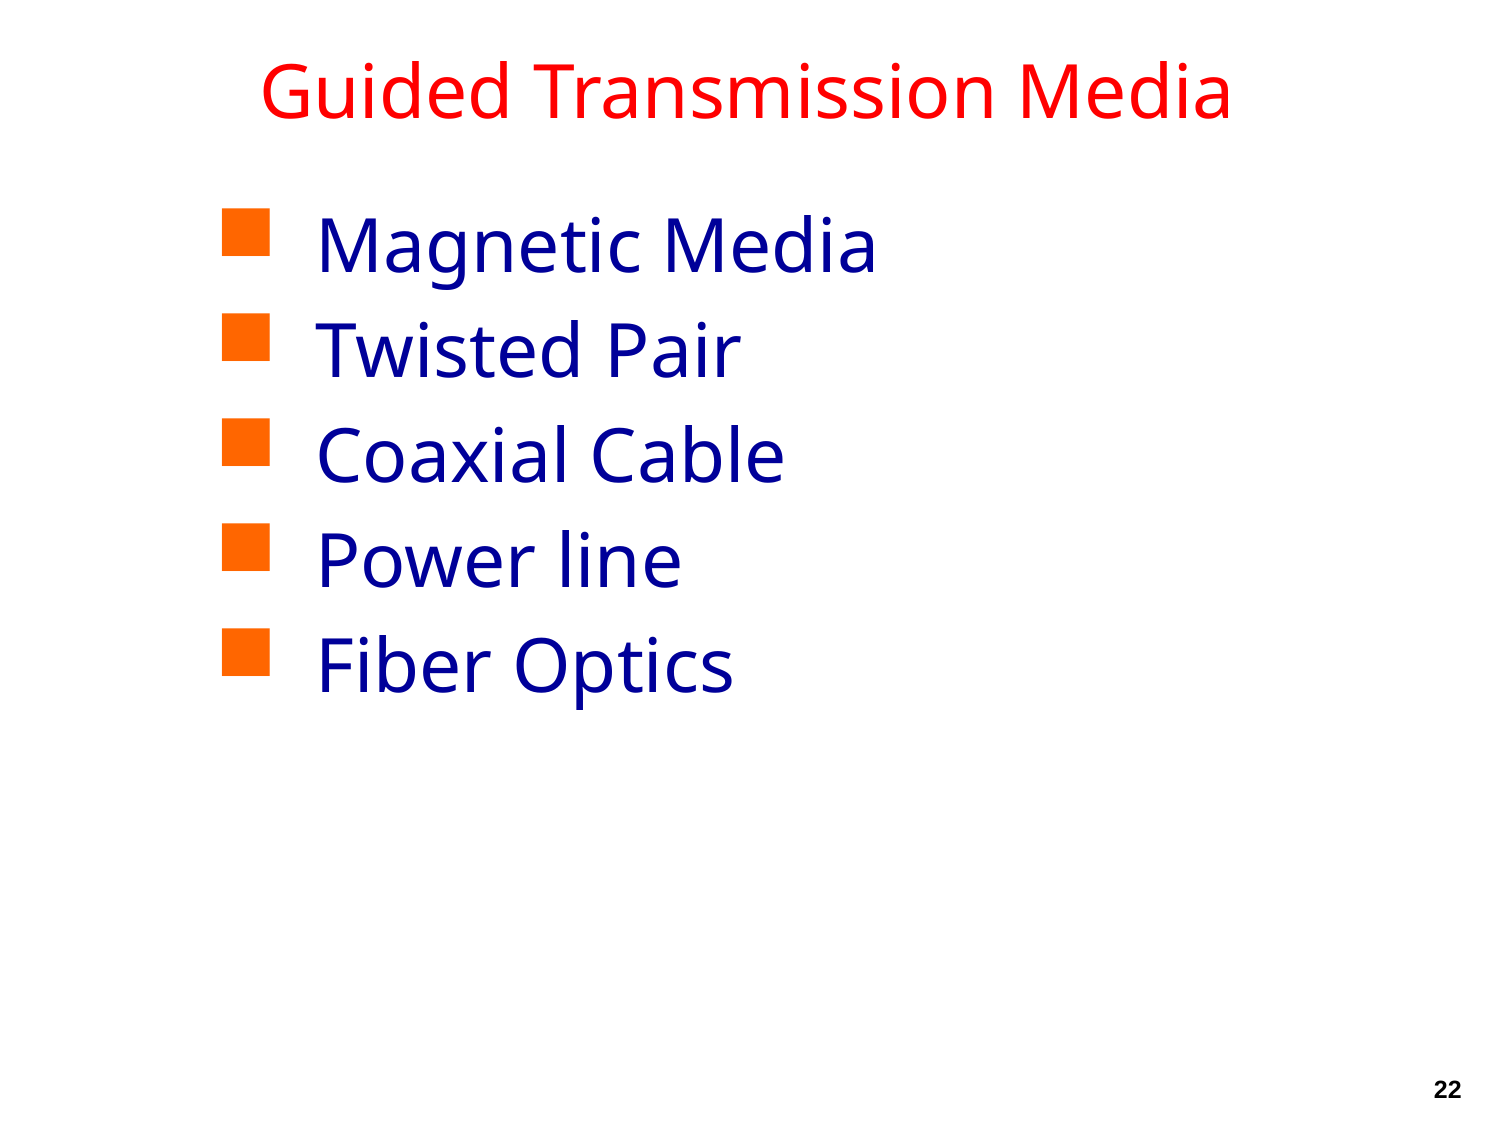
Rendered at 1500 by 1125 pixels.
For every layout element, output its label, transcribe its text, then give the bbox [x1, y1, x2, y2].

title Guided Transmission Media [25, 31, 1469, 146]
list Magnetic Media Twisted Pair Coaxial Cable Power line Fiber Optics [200, 190, 1372, 947]
